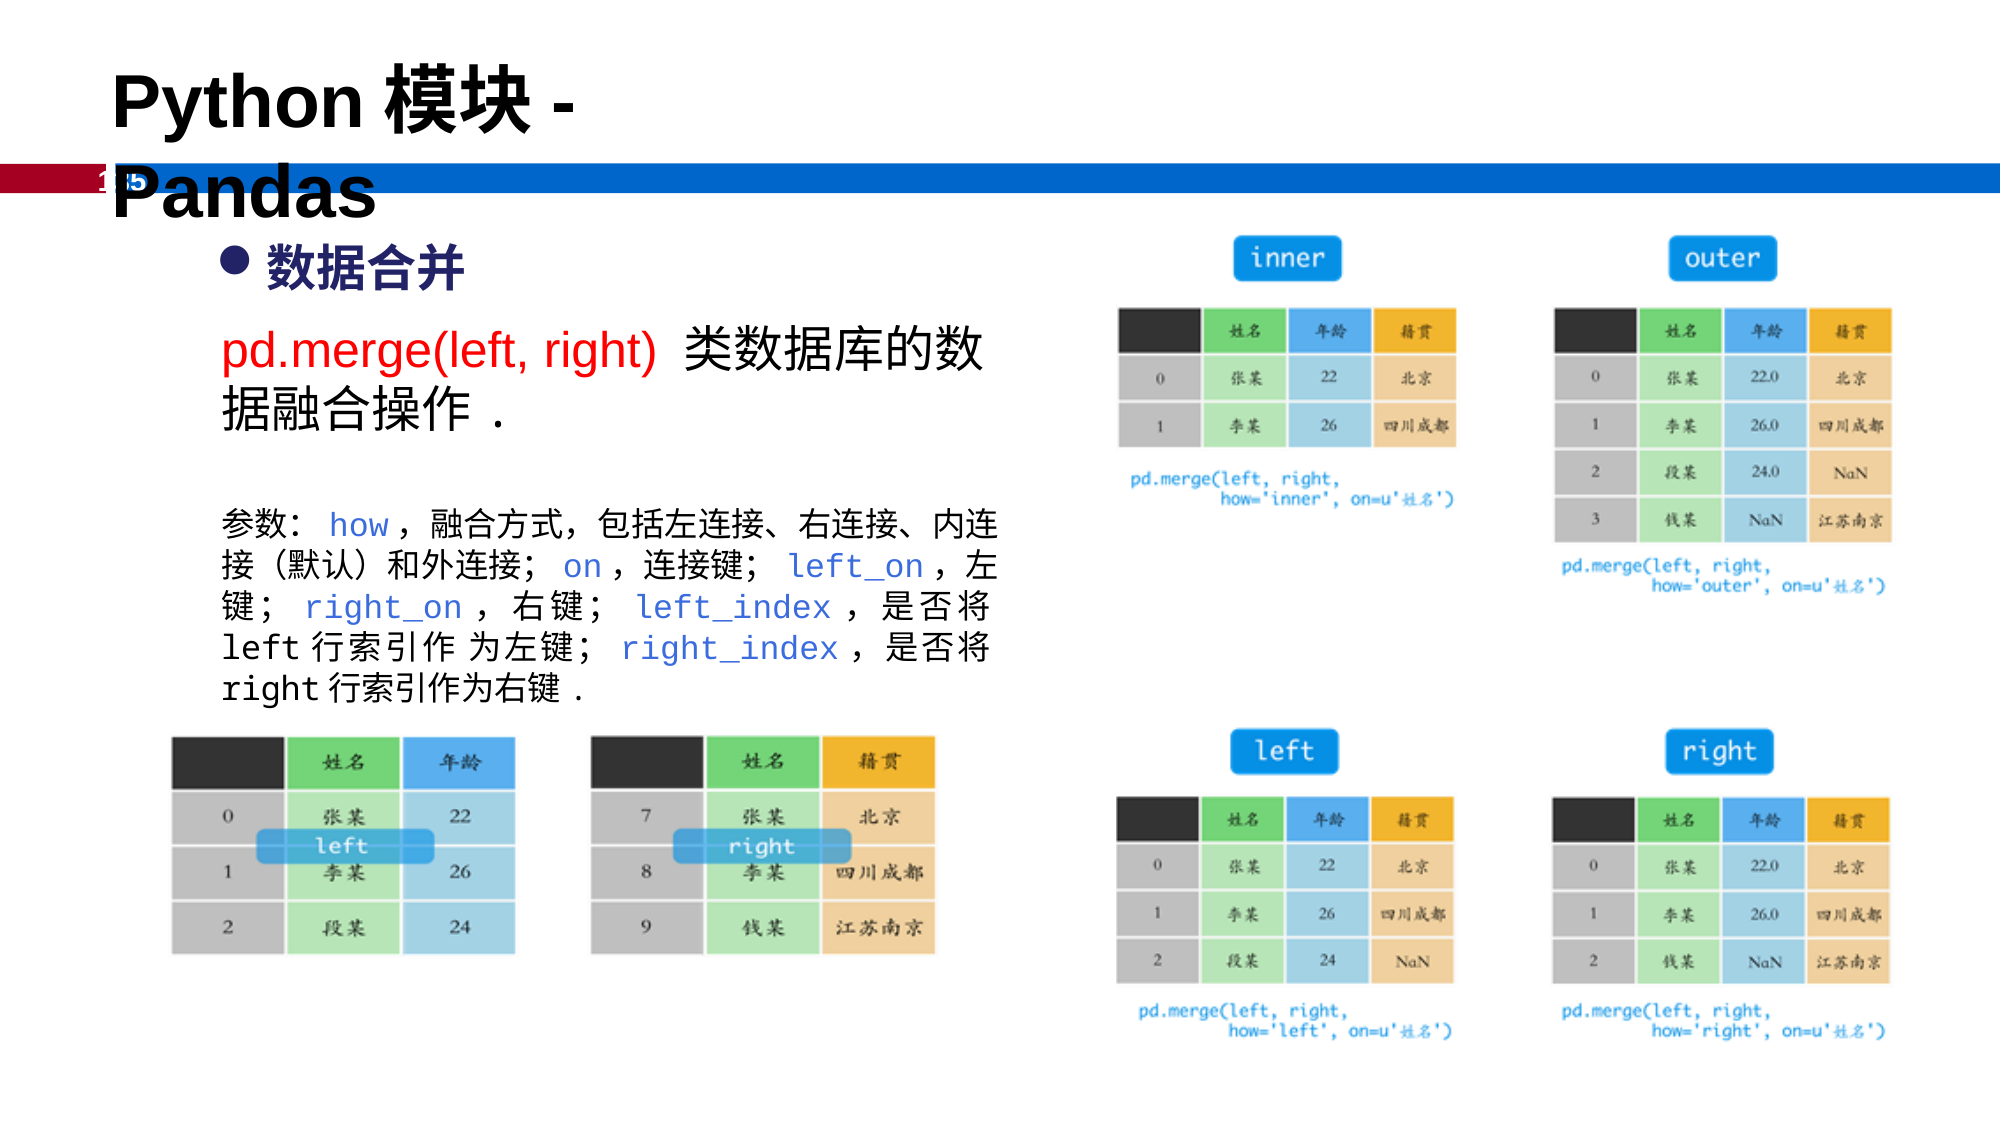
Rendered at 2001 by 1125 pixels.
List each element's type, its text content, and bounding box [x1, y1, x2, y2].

picture [126, 734, 1002, 1007]
text_box 数据合并 [201, 228, 1110, 304]
text_box pd.merge(left, right) 类数据库的数据融合操作. 参数：how，融合方式，包括左连接、右连接、内连接（默认）和外连接；on，连接键；left_on，左键；right_on，右键；left_index，是否将left行索引作 为左键；right_index，是否将right行索引作为右键. [220, 314, 1000, 734]
picture [1115, 217, 1896, 1044]
text_box Python模块-Pandas [96, 45, 842, 243]
